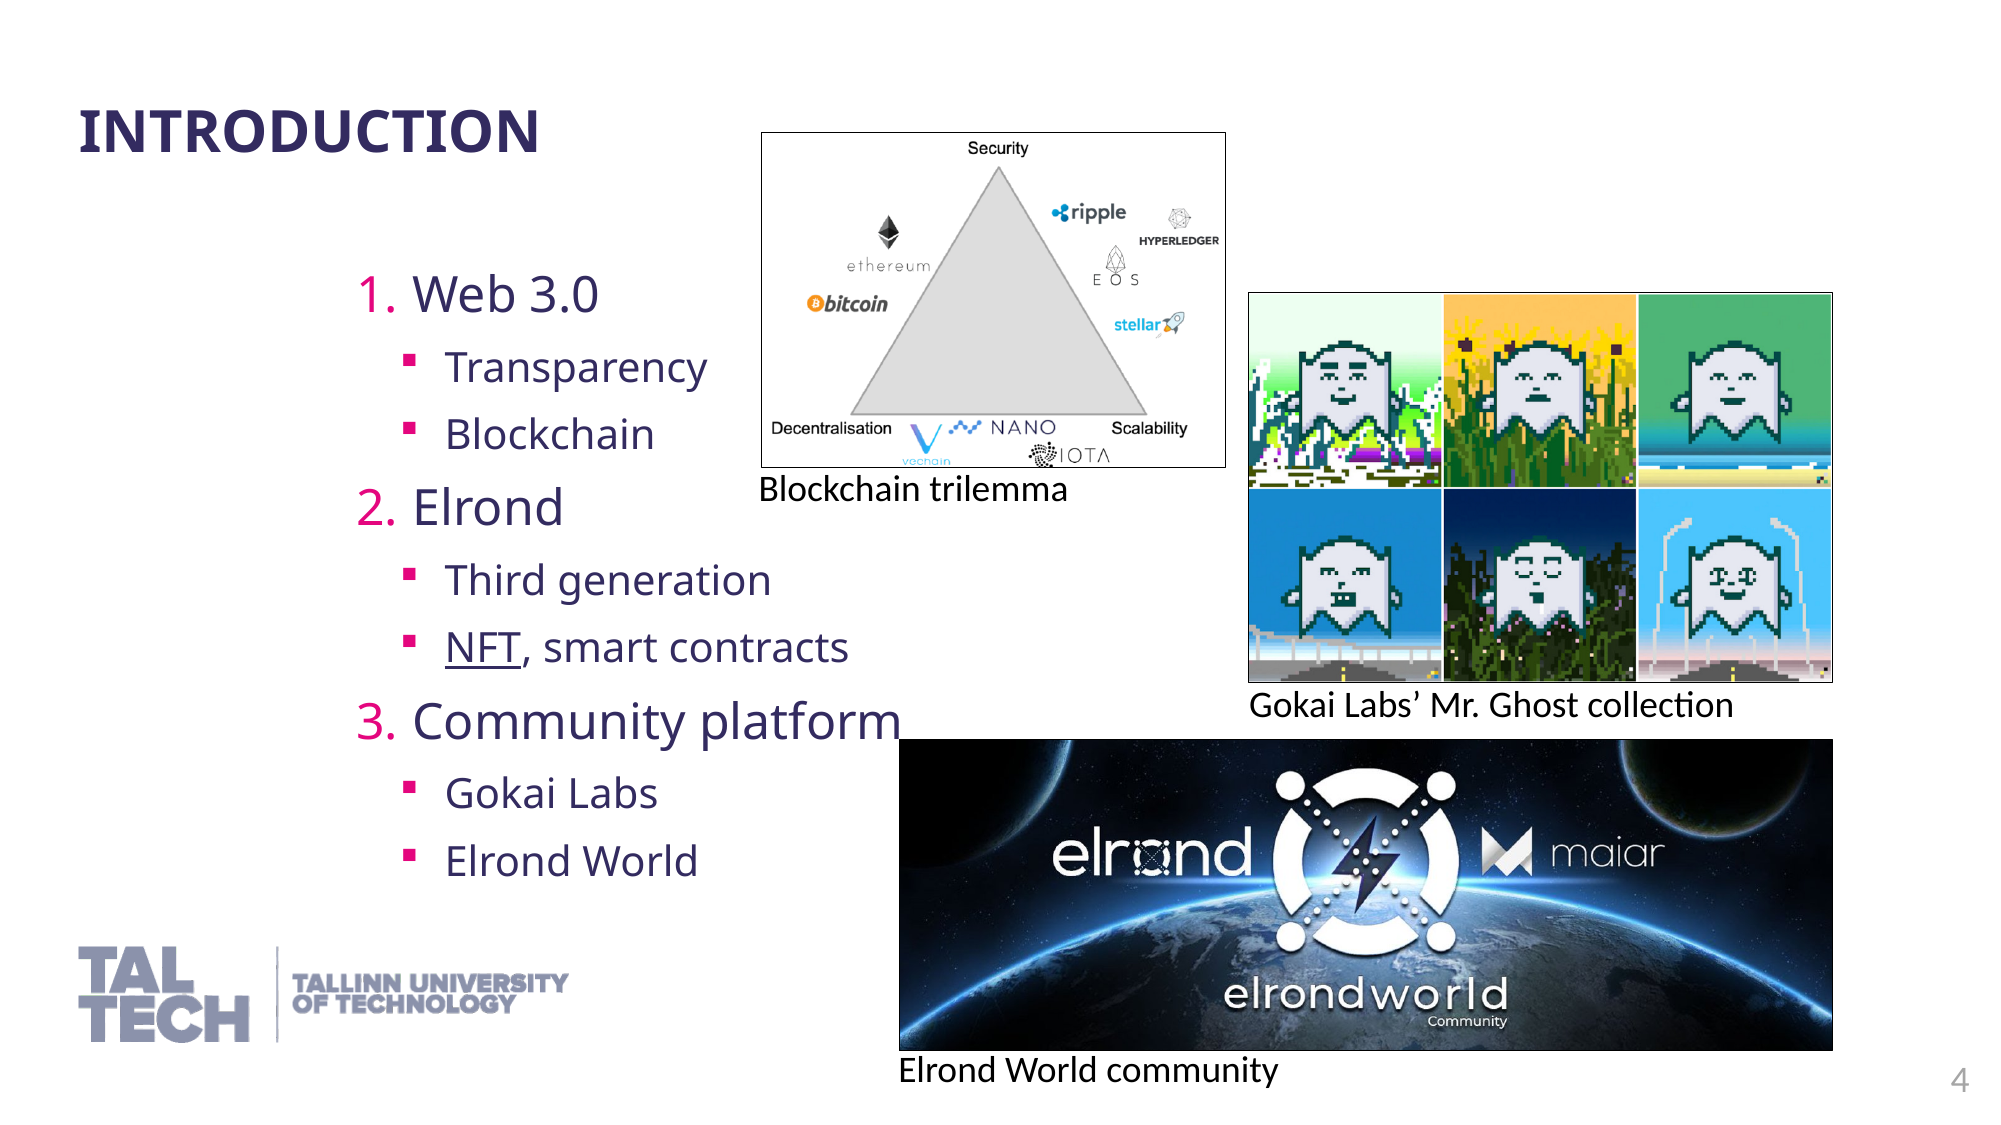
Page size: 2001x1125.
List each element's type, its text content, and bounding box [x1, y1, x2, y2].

picture [761, 132, 1225, 468]
picture [1248, 292, 1832, 682]
picture [78, 946, 569, 1043]
text_box Gokai Labs’ Mr. Ghost collection [1234, 672, 1867, 733]
text_box 4 [1935, 1047, 1985, 1107]
list Web 3.0 Transparency Blockchain Elrond Third generation NFT, smart contracts Community platform Gokai Labs Elrond World [356, 258, 1801, 905]
text_box Elrond World community [883, 1038, 1316, 1098]
picture [899, 739, 1832, 1051]
text_box Blockchain trilemma [743, 456, 1176, 517]
list Introduction [78, 90, 1801, 224]
